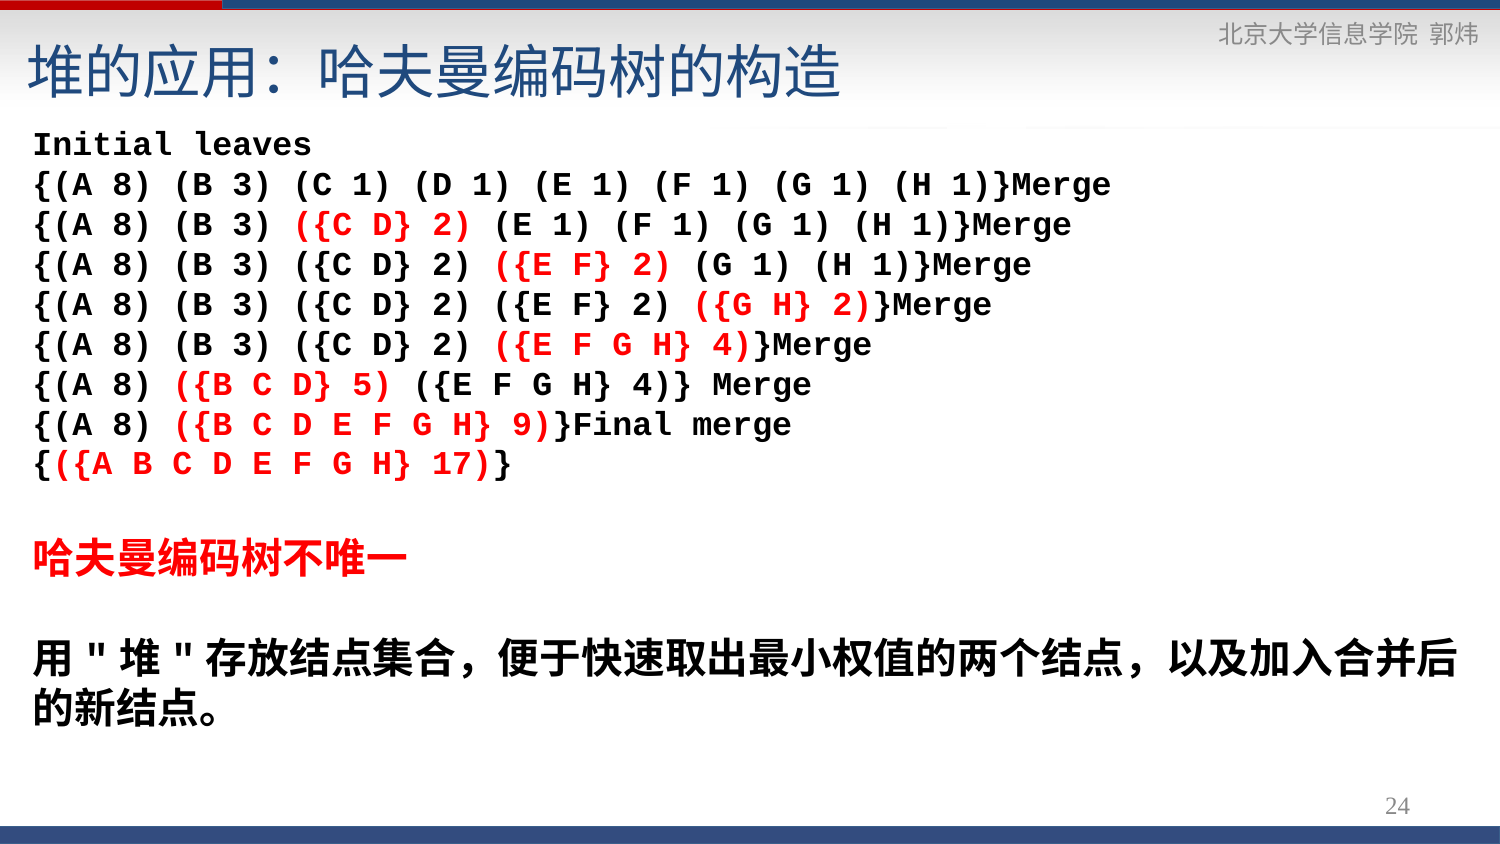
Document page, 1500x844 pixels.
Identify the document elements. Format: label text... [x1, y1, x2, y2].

text_box 堆的应用：哈夫曼编码树的构造 [11, 23, 1500, 118]
slide_number 24 [1074, 782, 1425, 828]
text_box Initial leaves {(A 8) (B 3) (C 1) (D 1) (E 1) (F 1) (G 1) (H 1)}Merge {(A 8) (B 3) ({C D} 2) (E 1) (F 1) (G 1) (H 1)}Merge {(A 8) (B 3) ({C D} 2) ({E F} 2) (G 1) (H 1)}Merge {(A 8) (B 3) ({C D} 2) ({E F} 2) ({G H} 2)}Merge {(A 8) (B 3) ({C D} 2) ({E F G H} 4)}Merge {(A 8) ({B C D} 5) ({E F G H} 4)} Merge {(A 8) ({B C D E F G H} 9)}Final merge {({A B C D E F G H} 17)} 哈夫曼编码树不唯一 用"堆"存放结点集合，便于快速取出最小权值的两个结点，以及加入合并后的新结点。 [17, 114, 1500, 739]
picture [0, 10, 1500, 129]
